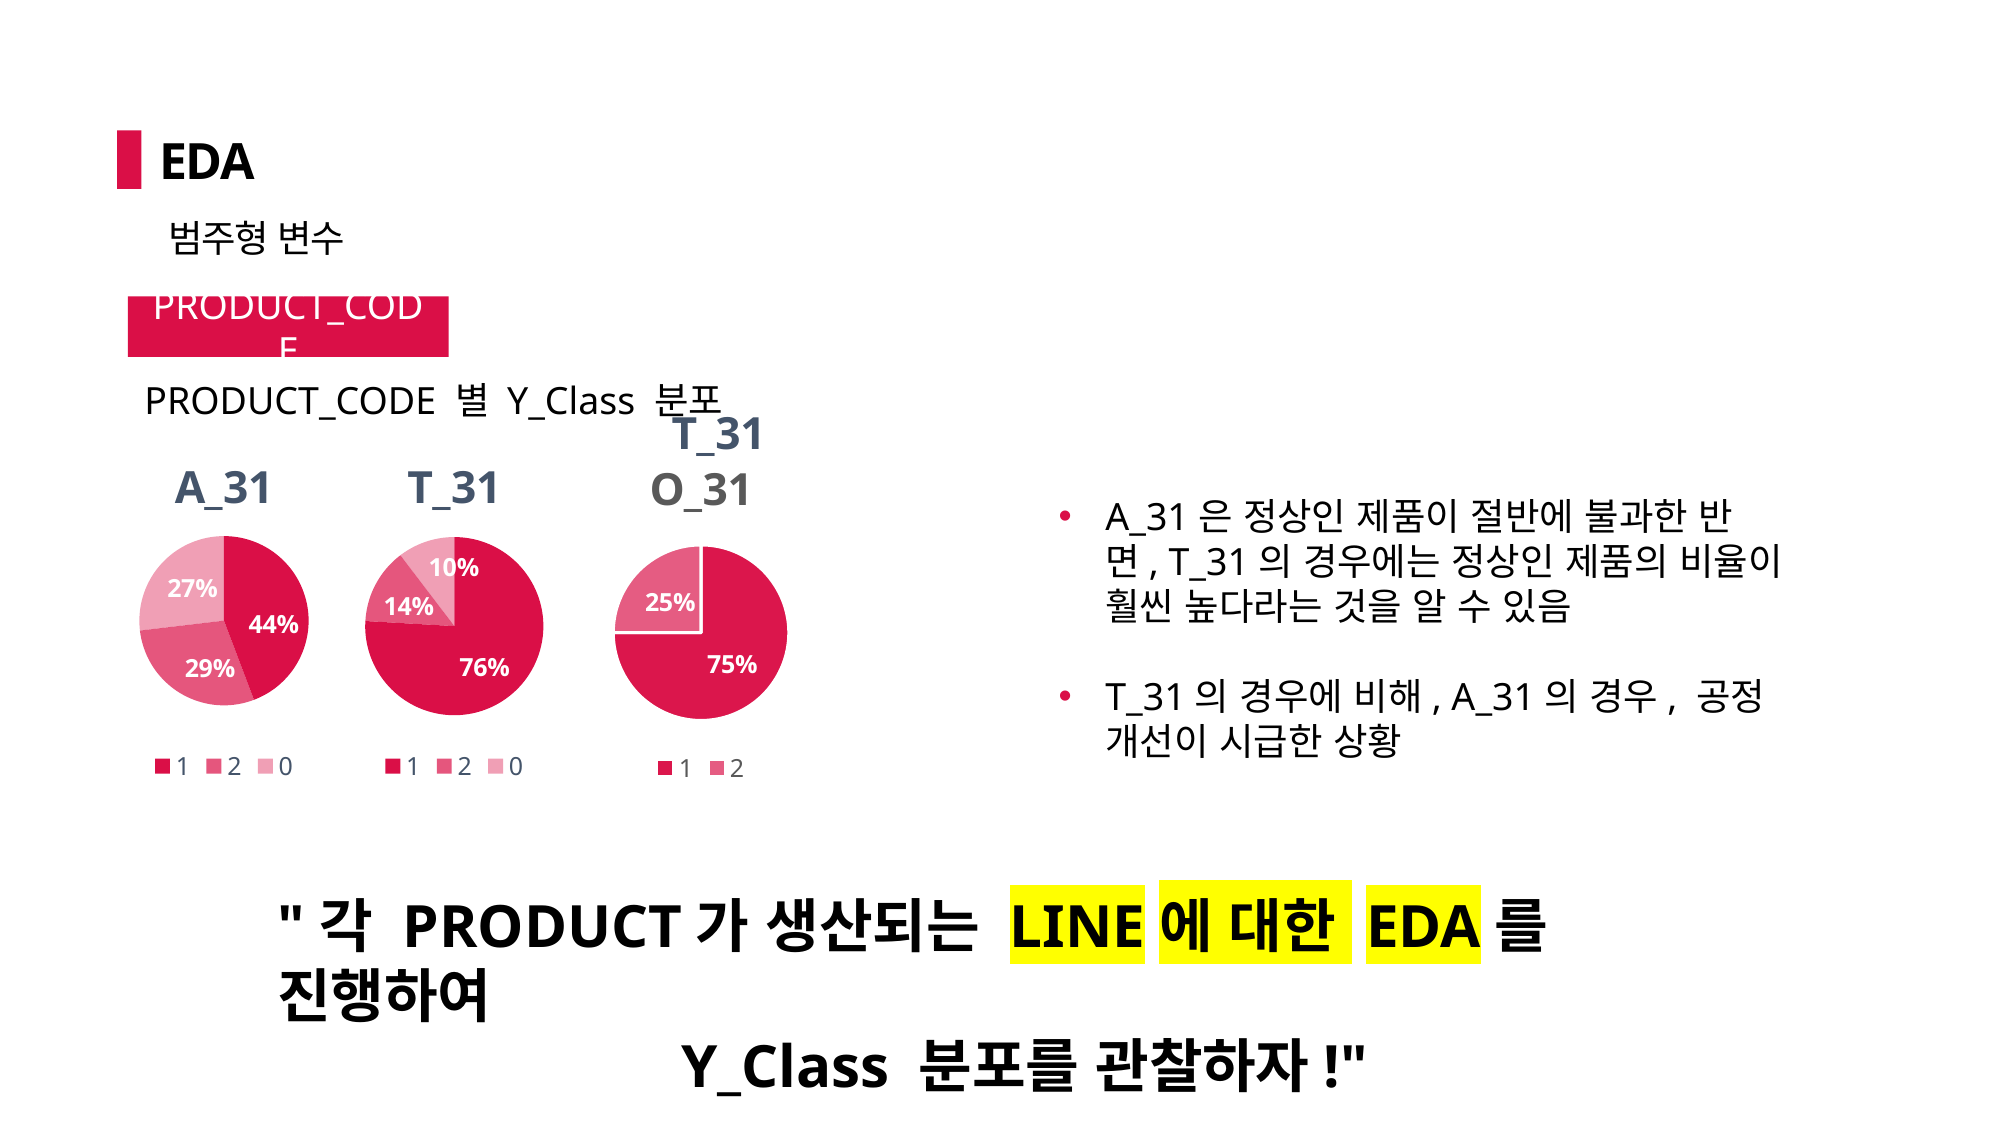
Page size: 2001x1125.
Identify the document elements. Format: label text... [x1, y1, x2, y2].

text_box [116, 129, 142, 190]
text_box 범주형 변수 [153, 207, 361, 268]
text_box "각 PRODUCT가 생산되는 LINE에 대한 EDA를 진행하여 Y_Class 분포를 관찰하자!" [262, 811, 1787, 1125]
text_box EDA [144, 121, 271, 197]
text_box PRODUCT_CODE 별 Y_Class 분포 [129, 369, 766, 429]
chart [74, 374, 841, 792]
text_box PRODUCT_CODE [127, 295, 450, 358]
text_box A_31은 정상인 제품이 절반에 불과한 반면, T_31의 경우에는 정상인 제품의 비율이 훨씬 높다라는 것을 알 수 있음 T_31의 경우에 비해, A_31의 경우, 공정 개선이 시급한 상황 [1043, 395, 1820, 771]
